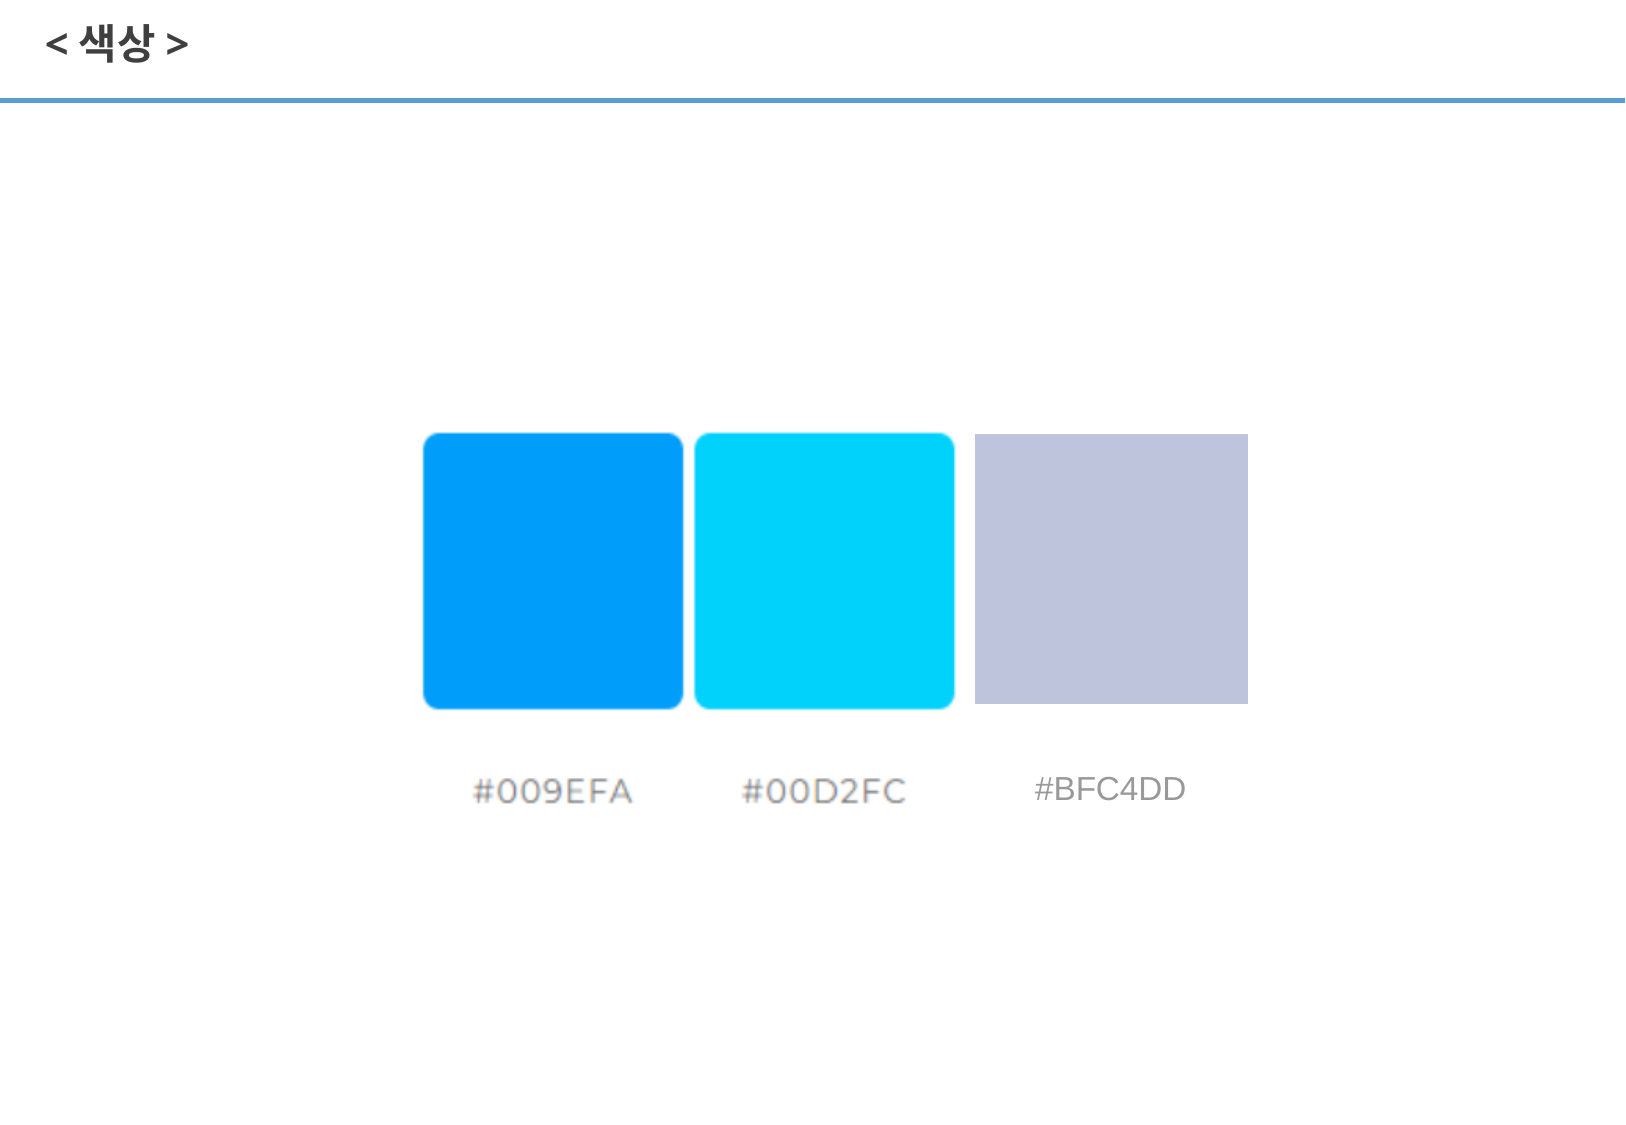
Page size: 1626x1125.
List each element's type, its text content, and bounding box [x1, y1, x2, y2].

picture [974, 434, 1249, 704]
title <색상> [44, 0, 1108, 97]
text_box #BFC4DD [1019, 745, 1218, 822]
picture [414, 409, 959, 824]
